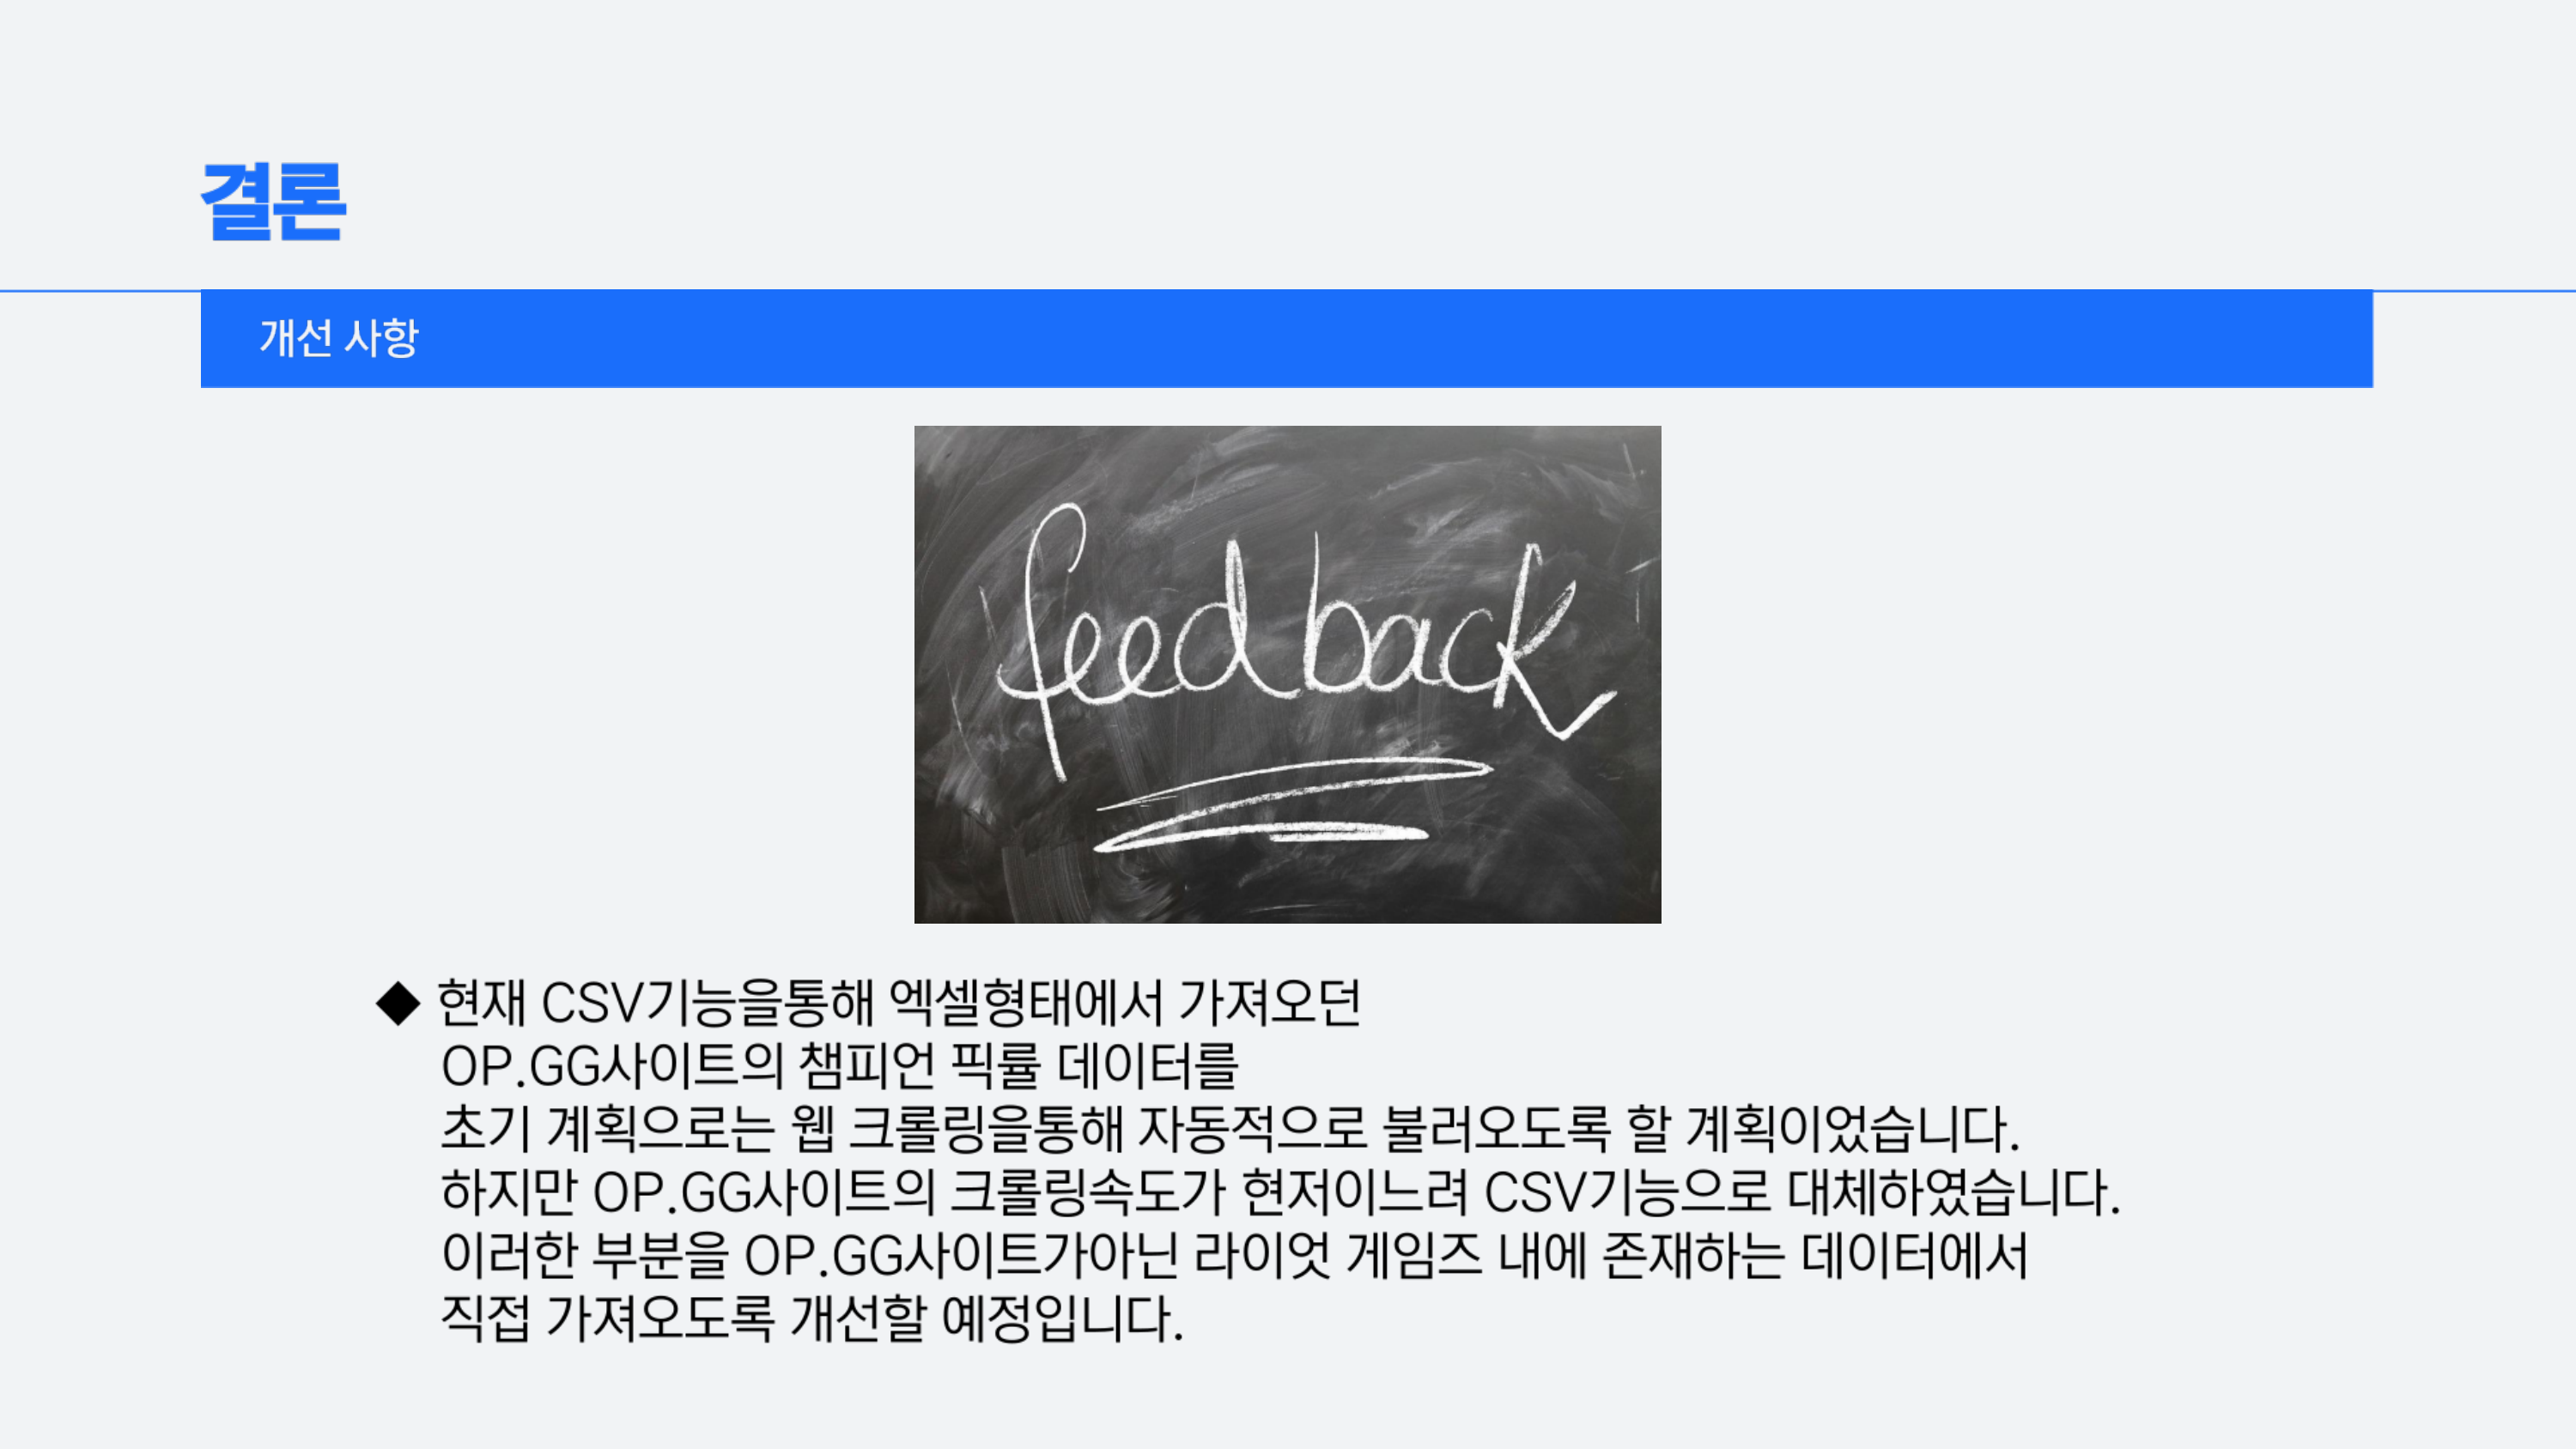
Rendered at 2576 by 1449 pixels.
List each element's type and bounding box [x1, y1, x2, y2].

text_box [201, 289, 2374, 388]
text_box [914, 426, 1662, 925]
text_box [0, 289, 198, 293]
text_box [2379, 289, 2576, 293]
picture [252, 304, 440, 391]
picture [366, 961, 2148, 1385]
picture [186, 132, 386, 279]
